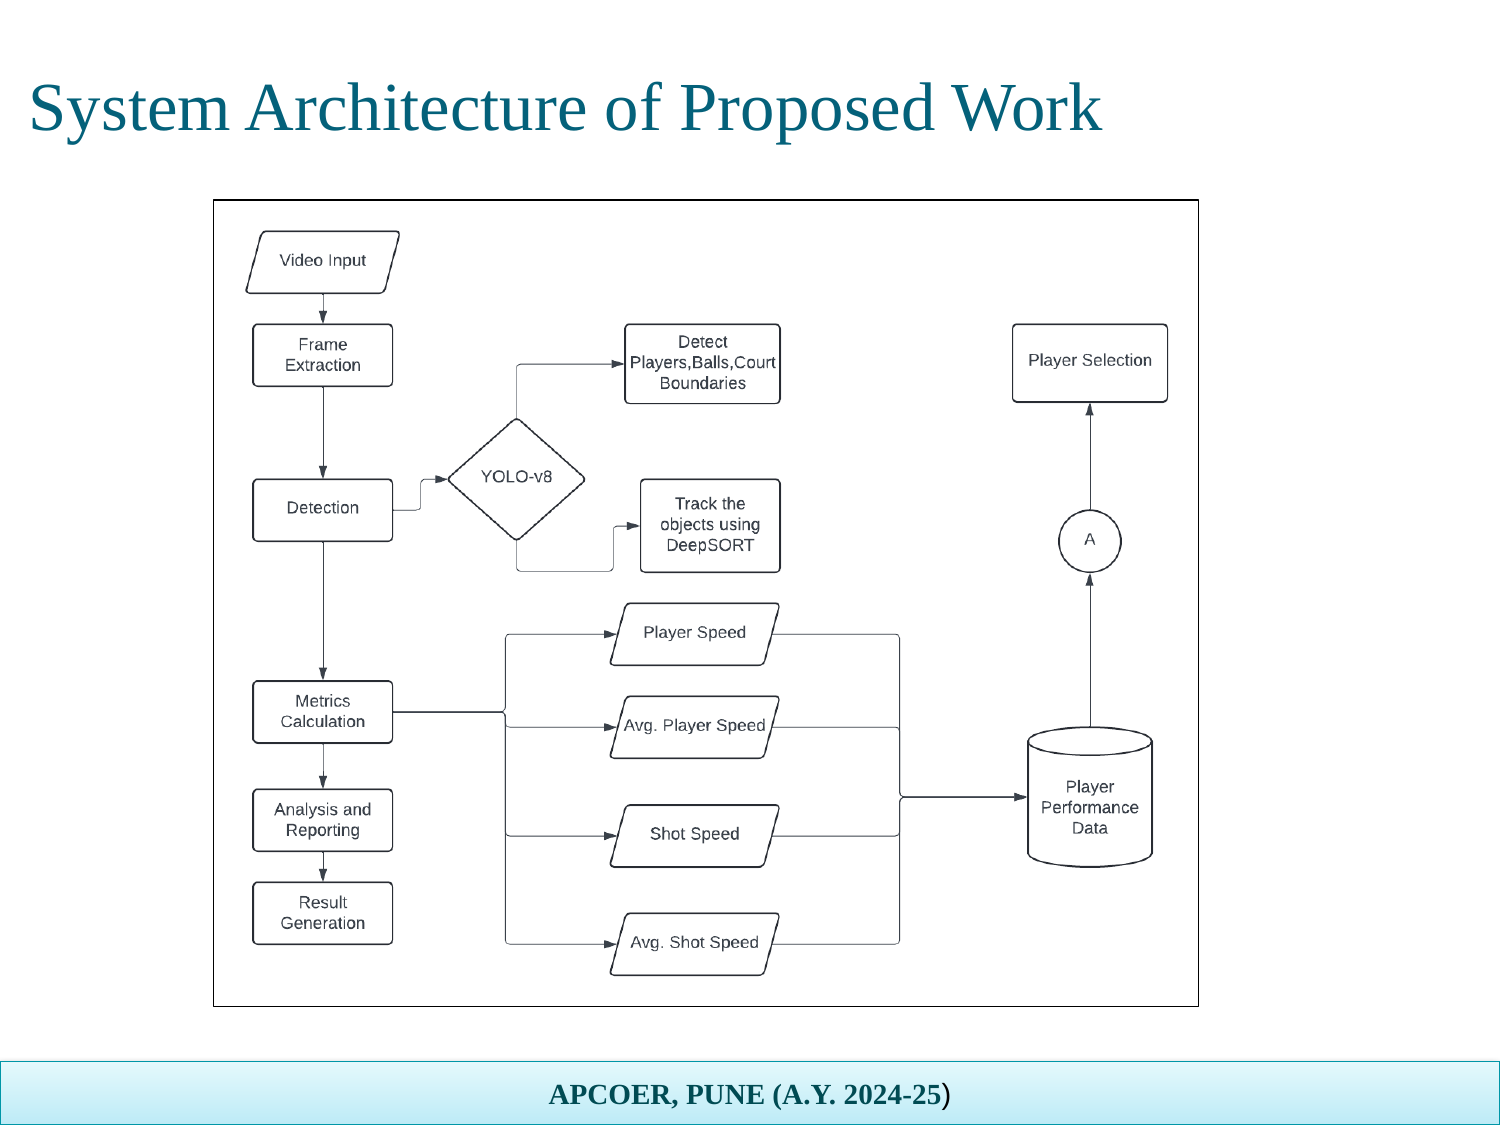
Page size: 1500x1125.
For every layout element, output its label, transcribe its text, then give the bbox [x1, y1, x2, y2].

picture [213, 200, 1198, 1007]
title System Architecture of Proposed Work [28, 61, 1383, 250]
text_box APCOER, PUNE (A.Y. 2024-25) [0, 1061, 1500, 1125]
